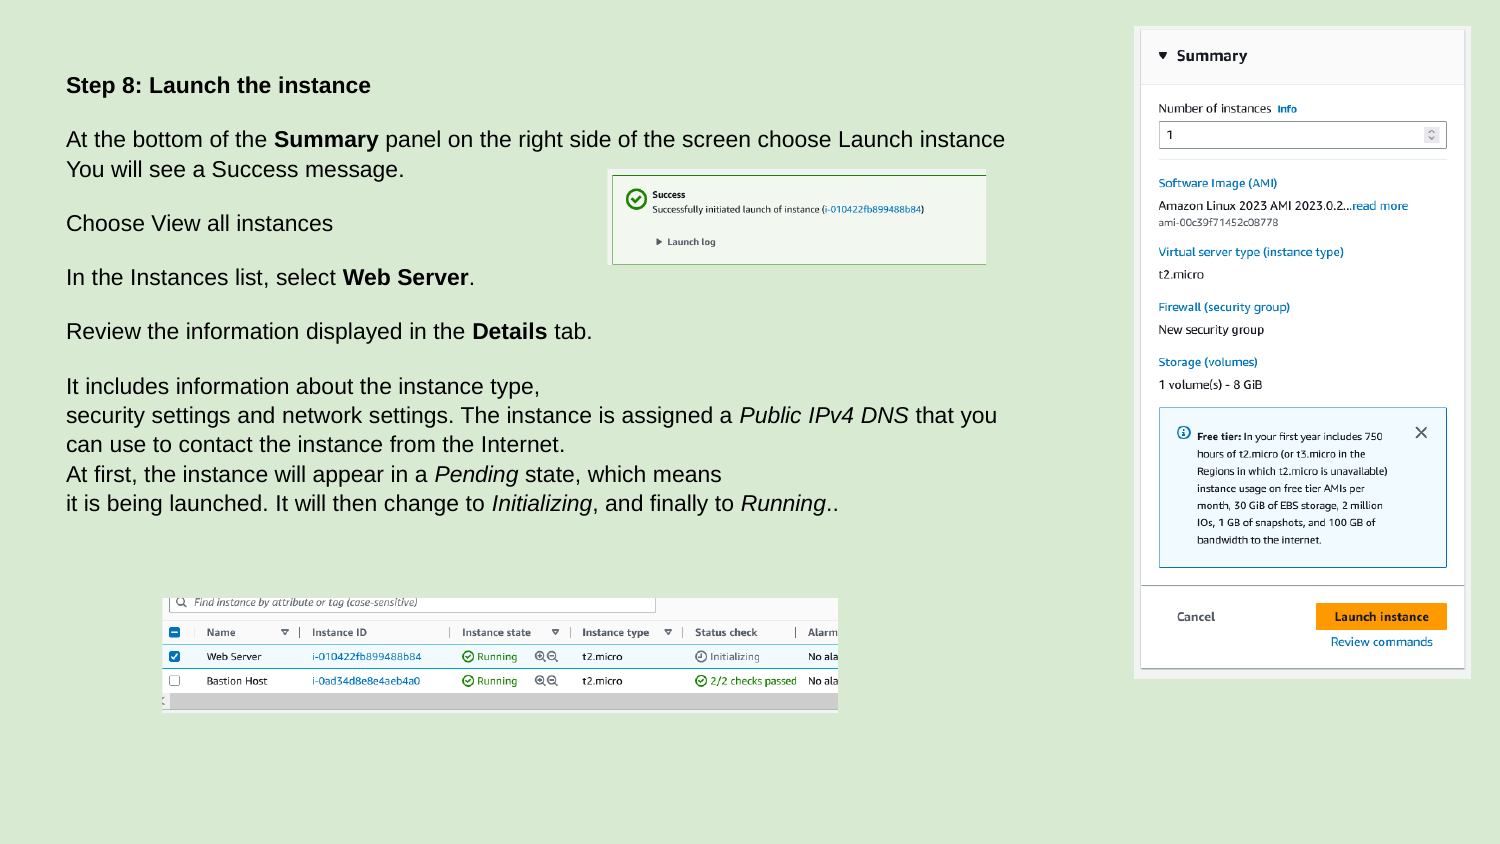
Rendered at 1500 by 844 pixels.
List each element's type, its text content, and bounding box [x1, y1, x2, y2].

picture [607, 169, 987, 266]
picture [162, 670, 839, 713]
picture [162, 597, 839, 667]
picture [1134, 26, 1471, 680]
list Step 8: Launch the instance At the bottom of the Summary panel on the right side of the screen choose Launch instance You will see a Success message. Choose View all instances In the Instances list, select Web Server. Review the information displayed in the Details tab. It includes information about the instance type, security settings and network settings. The instance is assigned a Public IPv4 DNS that you can use to contact the instance from the Internet. At first, the instance will appear in a Pending state, which means it is being launched. It will then change to Initializing, and finally to Running.. [51, 54, 1449, 794]
